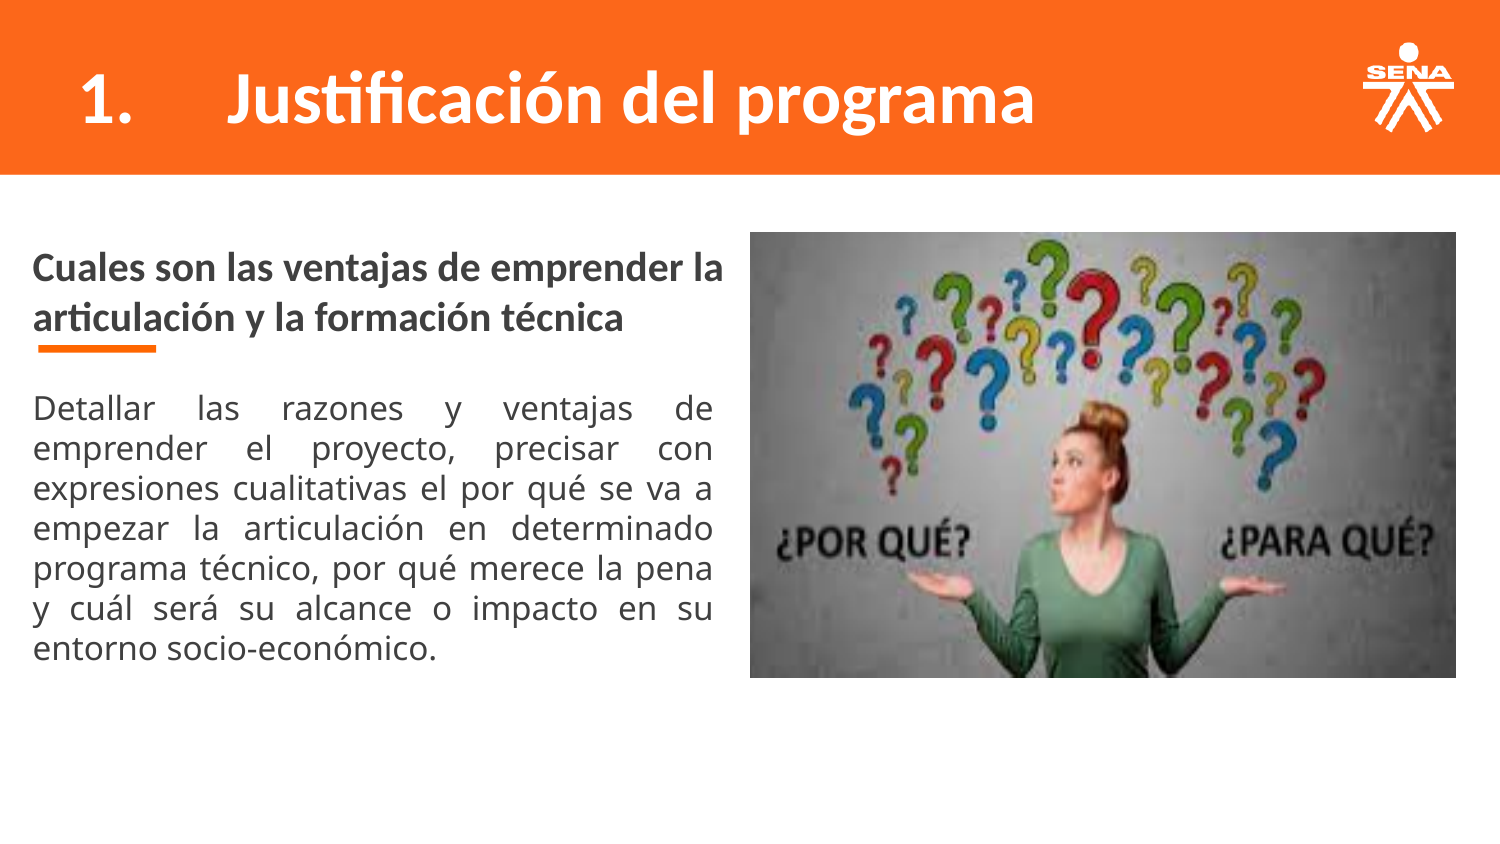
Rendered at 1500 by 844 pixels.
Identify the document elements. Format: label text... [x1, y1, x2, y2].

text_box Cuales son las ventajas de emprender la articulación y la formación técnica [18, 232, 749, 348]
text_box [38, 345, 157, 353]
picture [0, 0, 1500, 844]
text_box Detallar las razones y ventajas de emprender el proyecto, precisar con expresiones cualitativas el por qué se va a empezar la articulación en determinado programa técnico, por qué merece la pena y cuál será su alcance o impacto en su entorno socio-económico. [18, 379, 730, 675]
text_box 1. Justificación del programa [62, 40, 1398, 146]
